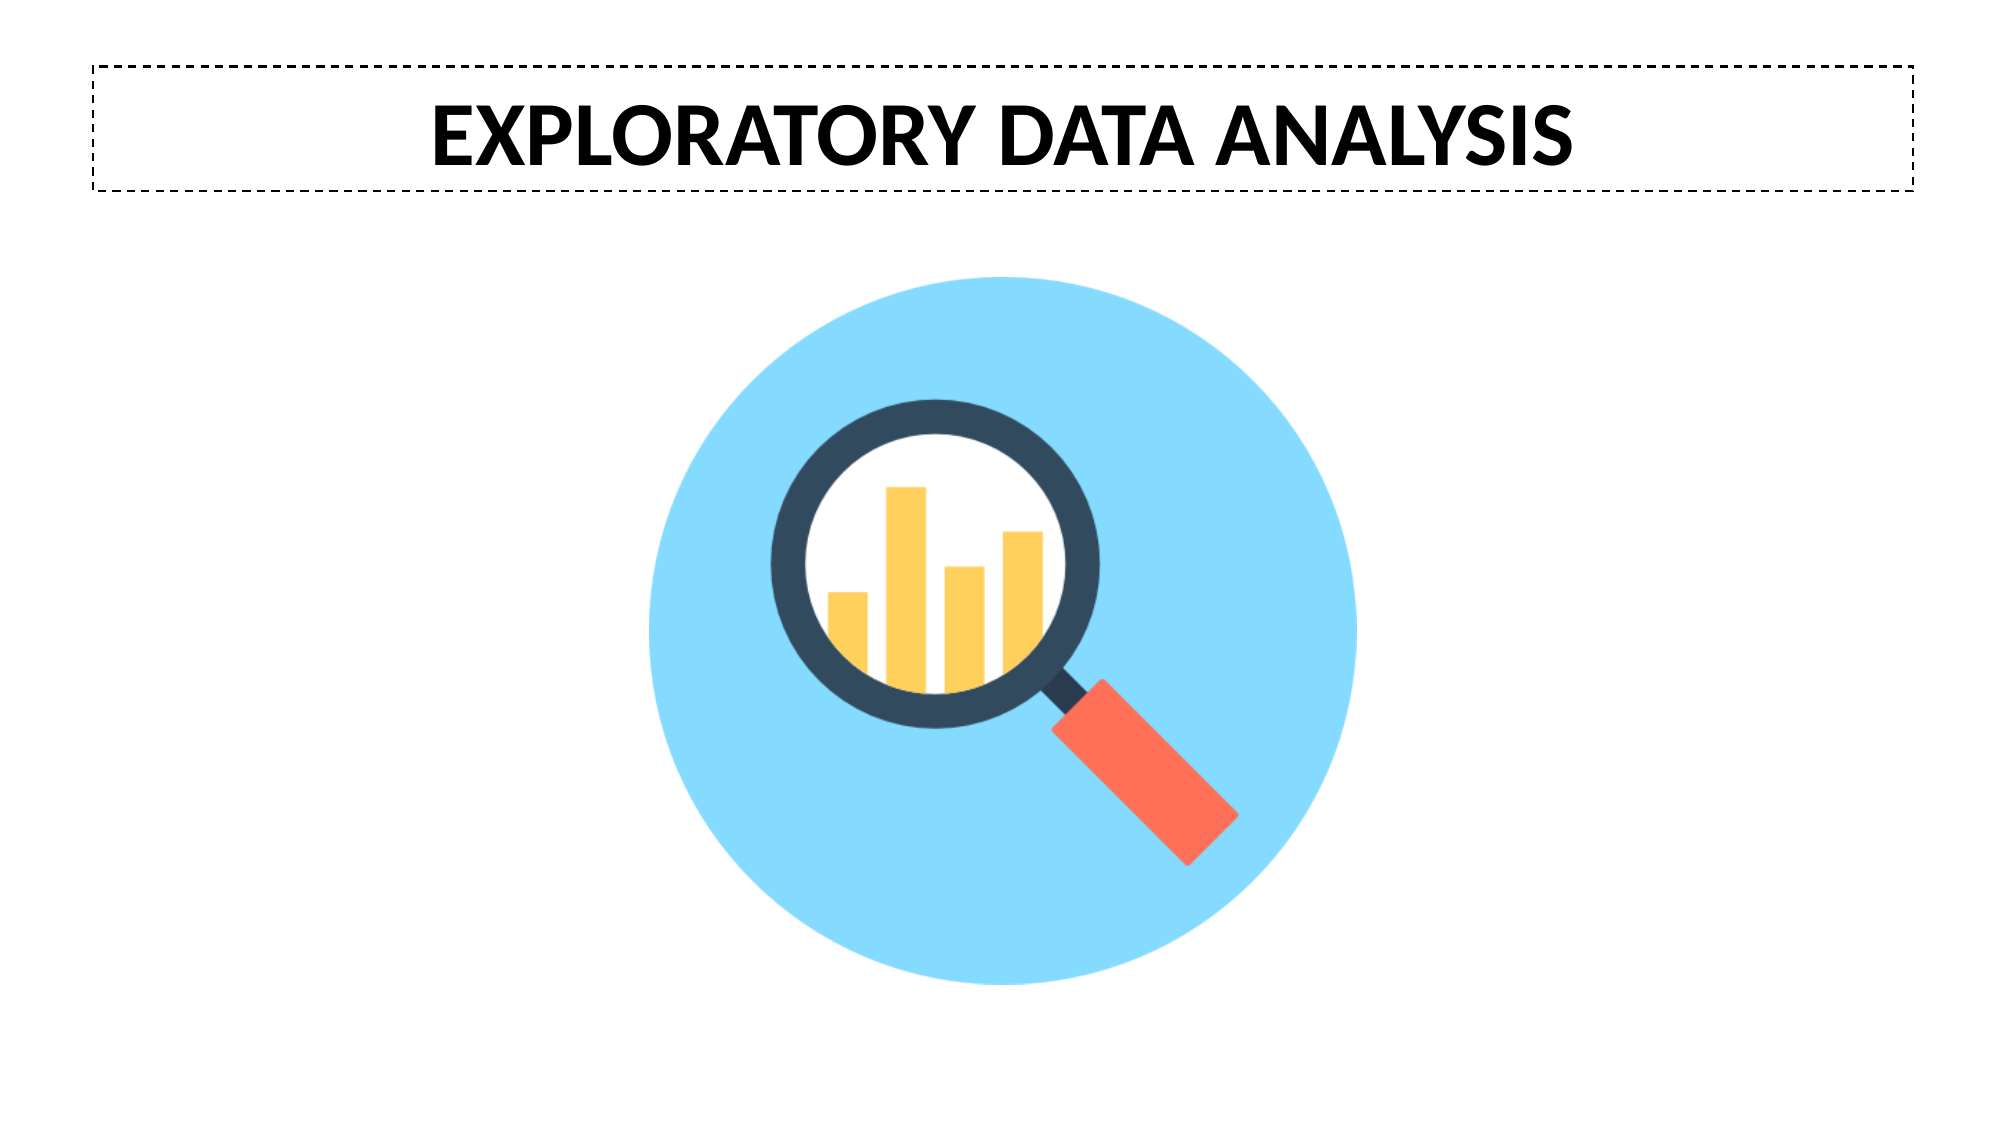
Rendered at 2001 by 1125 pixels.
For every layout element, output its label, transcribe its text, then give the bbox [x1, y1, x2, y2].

text_box EXPLORATORY DATA ANALYSIS [92, 65, 1914, 192]
picture [649, 277, 1357, 985]
